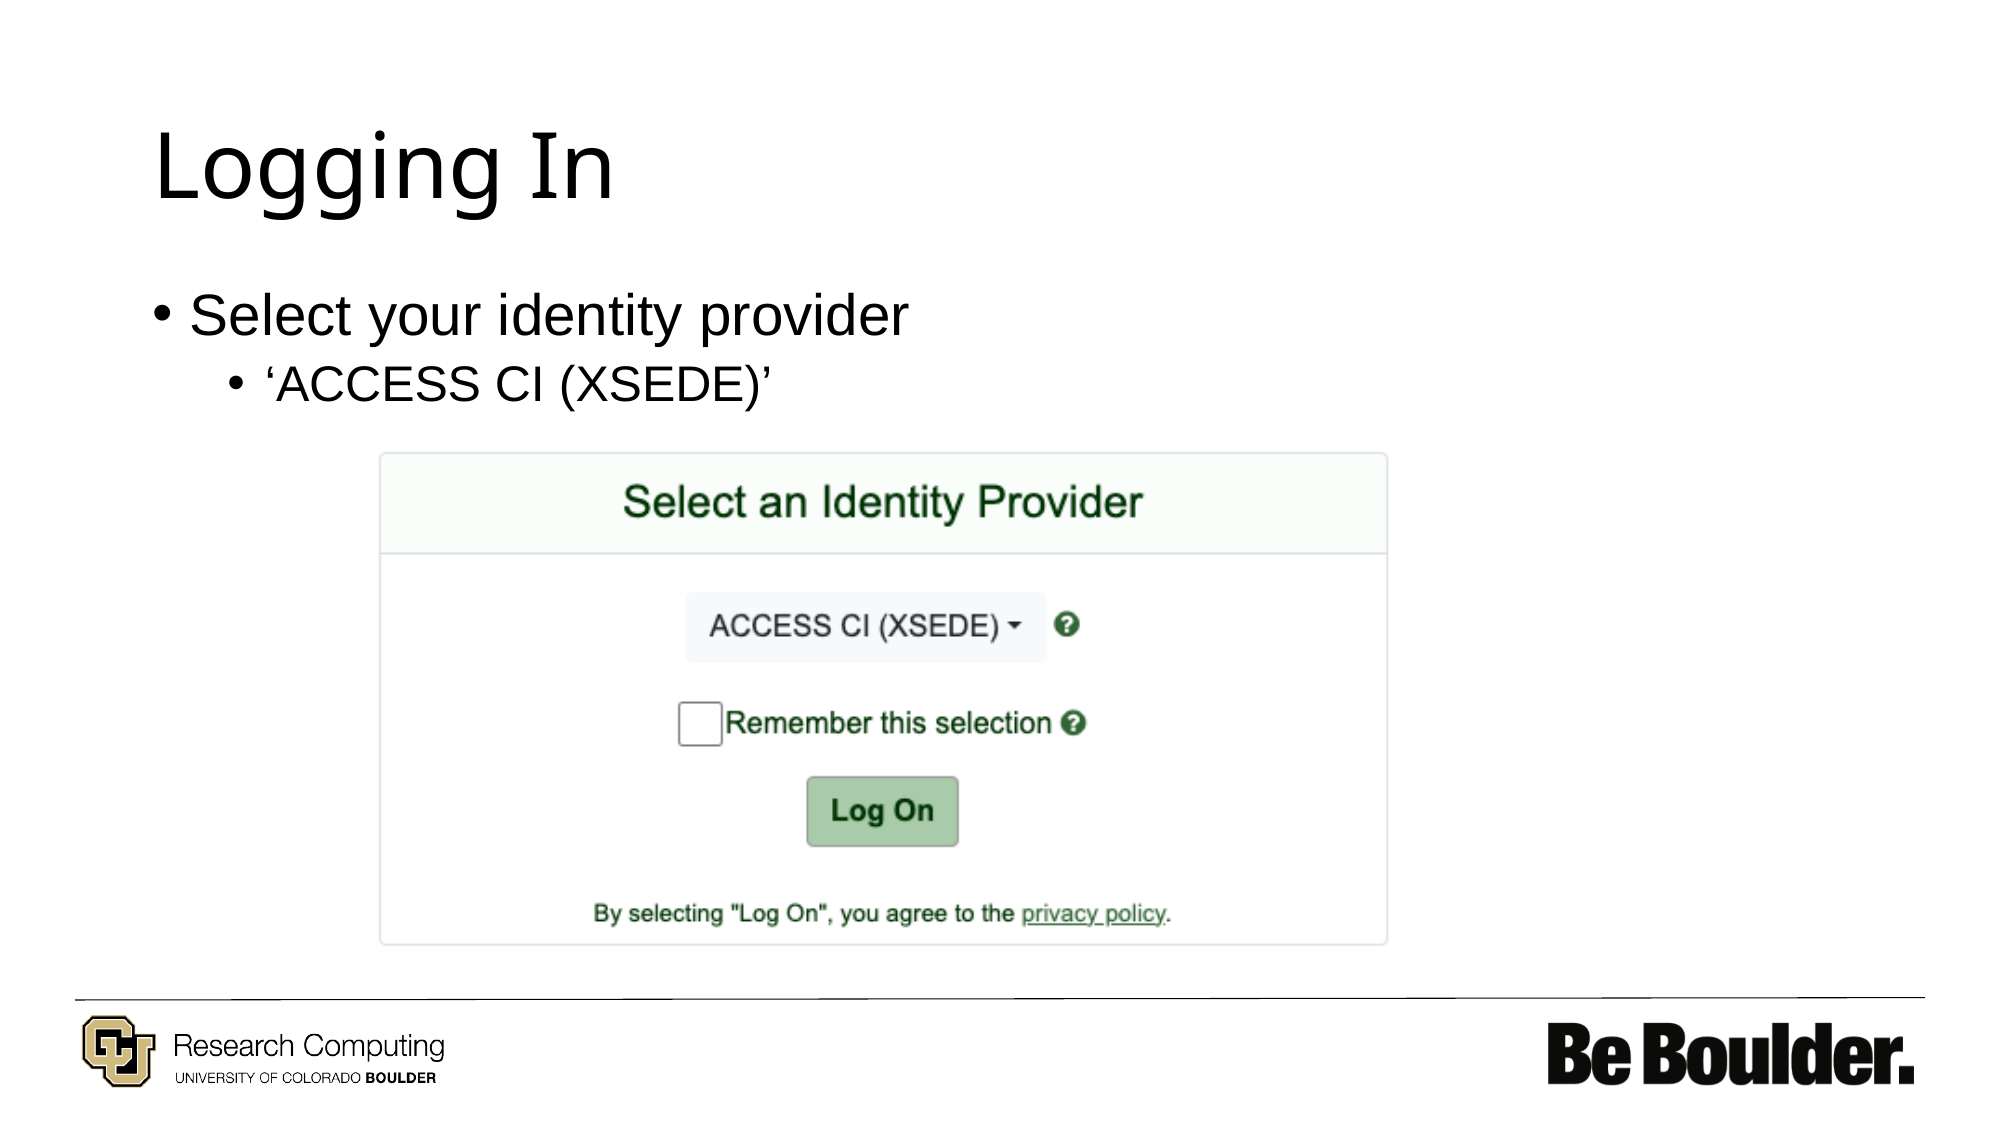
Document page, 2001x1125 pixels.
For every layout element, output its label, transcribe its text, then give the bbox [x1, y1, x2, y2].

list Select your identity provider ‘ACCESS CI (XSEDE)’ [137, 277, 1863, 486]
picture [372, 445, 1396, 961]
title Logging In [137, 59, 1863, 277]
picture [81, 1015, 444, 1088]
picture [1524, 1015, 1938, 1088]
